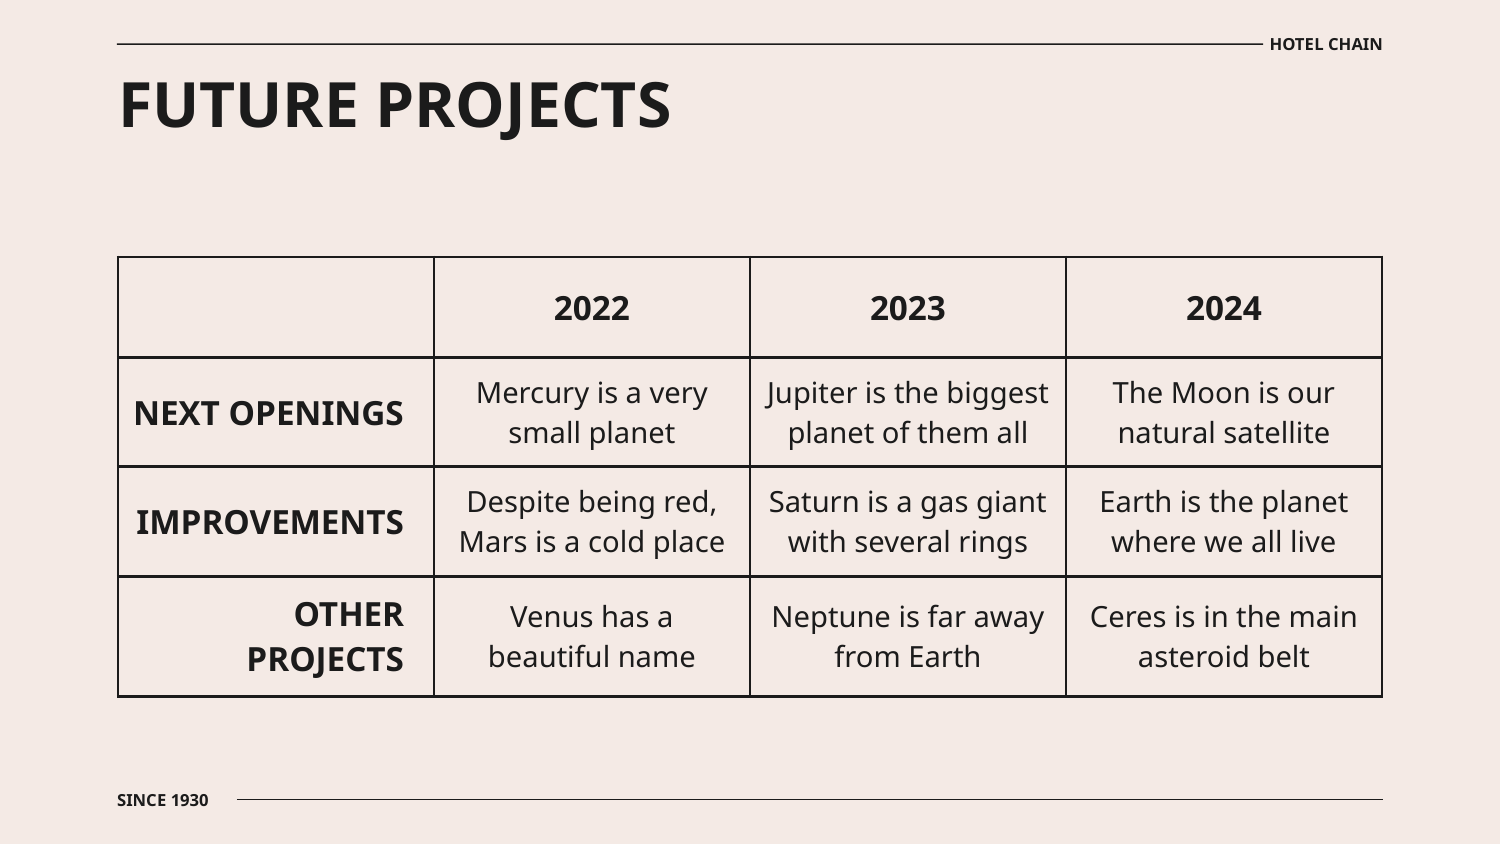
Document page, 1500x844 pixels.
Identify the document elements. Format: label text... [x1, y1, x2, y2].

table_cell OTHER PROJECTS [119, 578, 433, 695]
table_header 2023 [751, 258, 1065, 356]
table_cell Earth is the planet where we all live [1067, 468, 1381, 575]
title SINCE 1930 [116, 787, 237, 812]
table_header 2024 [1067, 258, 1381, 356]
table_cell Neptune is far away from Earth [751, 578, 1065, 695]
table_cell Venus has a beautiful name [435, 578, 749, 695]
table_cell Mercury is a very small planet [435, 359, 749, 465]
table_cell Saturn is a gas giant with several rings [751, 468, 1065, 575]
title HOTEL CHAIN [1263, 32, 1383, 56]
table_cell Jupiter is the biggest planet of them all [751, 359, 1065, 465]
table_header 2022 [435, 258, 749, 356]
table_header [119, 258, 433, 356]
title FUTURE PROJECTS [118, 64, 1382, 140]
table_cell The Moon is our natural satellite [1067, 359, 1381, 465]
table_cell NEXT OPENINGS [119, 359, 433, 465]
table_cell IMPROVEMENTS [119, 468, 433, 575]
table_cell Despite being red, Mars is a cold place [435, 468, 749, 575]
table_cell Ceres is in the main asteroid belt [1067, 578, 1381, 695]
